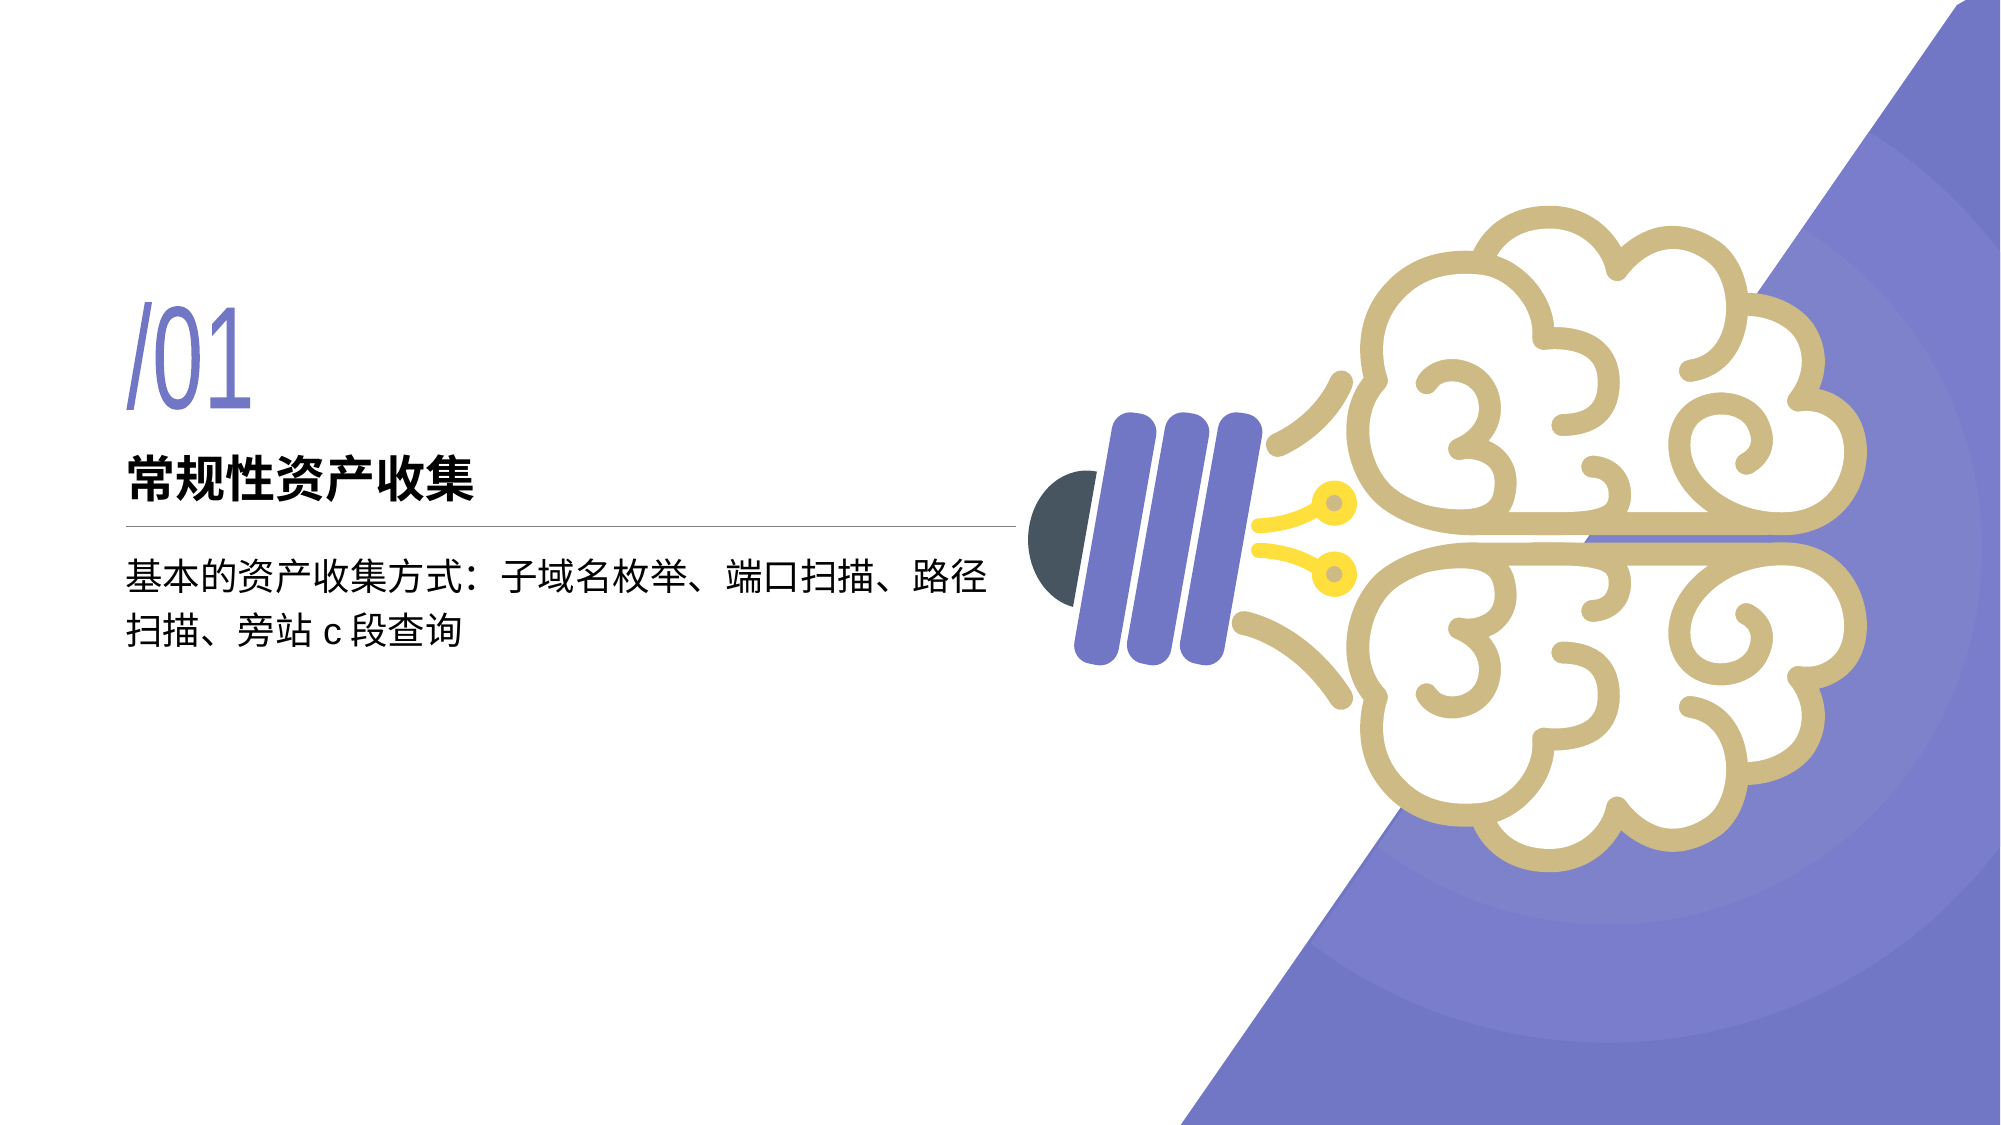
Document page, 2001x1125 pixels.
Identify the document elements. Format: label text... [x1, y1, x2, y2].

title 常规性资产收集 [109, 409, 1016, 518]
list 基本的资产收集方式：子域名枚举、端口扫描、路径扫描、旁站c段查询 [109, 538, 1016, 706]
